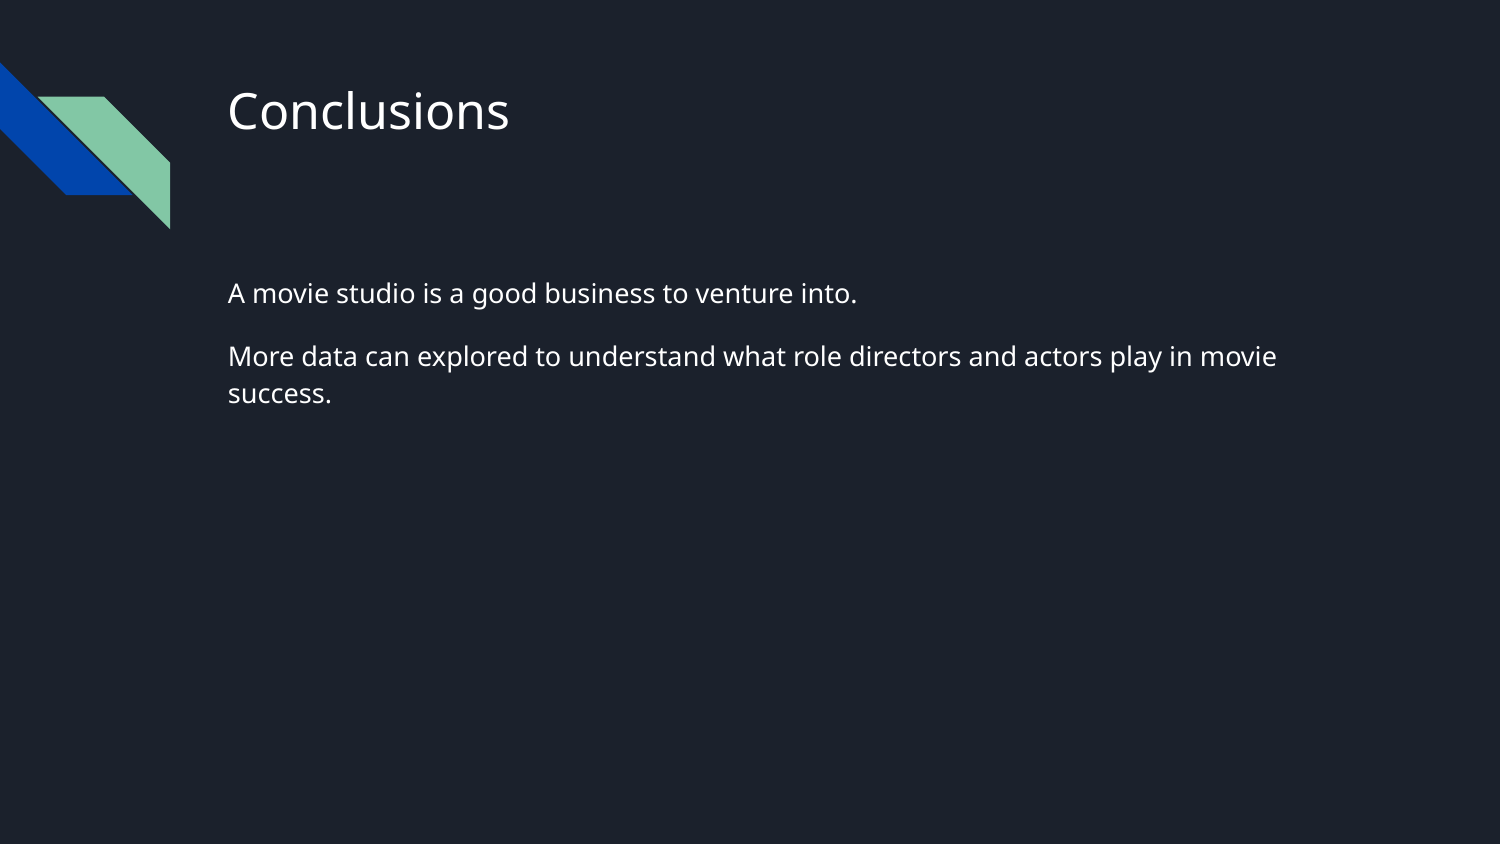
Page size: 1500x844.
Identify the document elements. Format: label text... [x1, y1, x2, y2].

list A movie studio is a good business to venture into. More data can explored to understand what role directors and actors play in movie success. [212, 257, 1368, 735]
title Conclusions [212, 64, 1368, 215]
